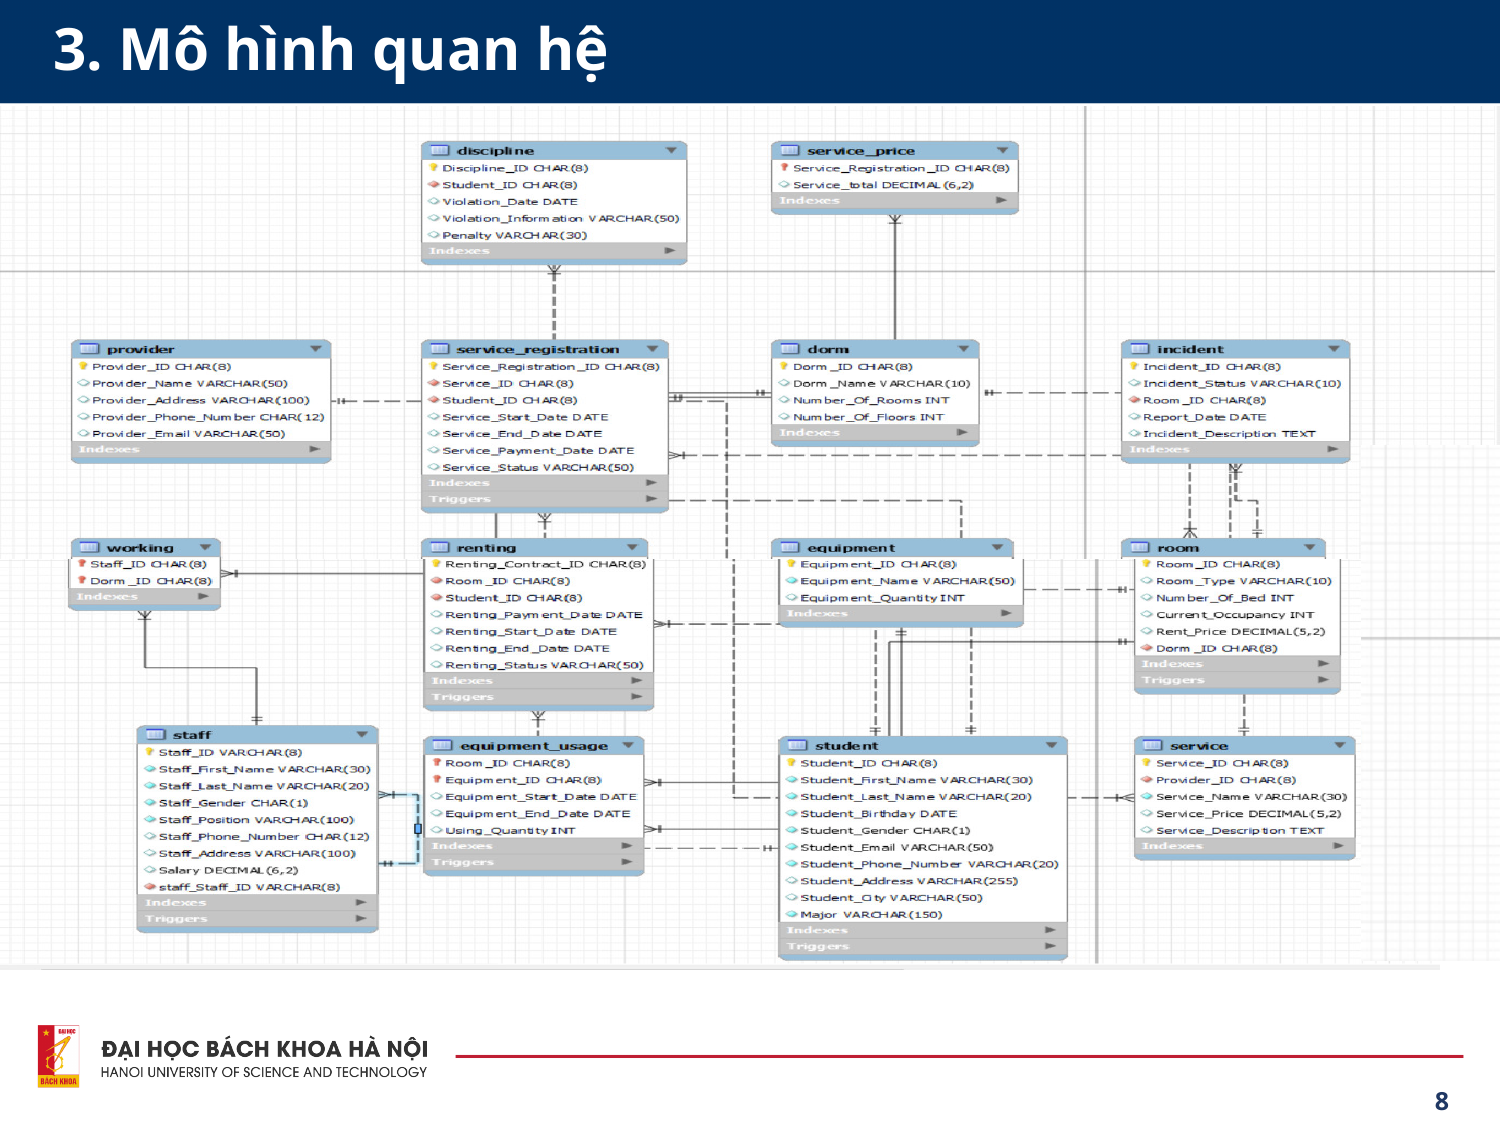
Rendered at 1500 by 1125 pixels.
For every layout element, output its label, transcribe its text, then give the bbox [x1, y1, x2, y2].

slide_number 8 [1126, 1078, 1464, 1125]
picture [0, 0, 1500, 1125]
title 3. Mô hình quan hệ [38, 12, 1462, 87]
